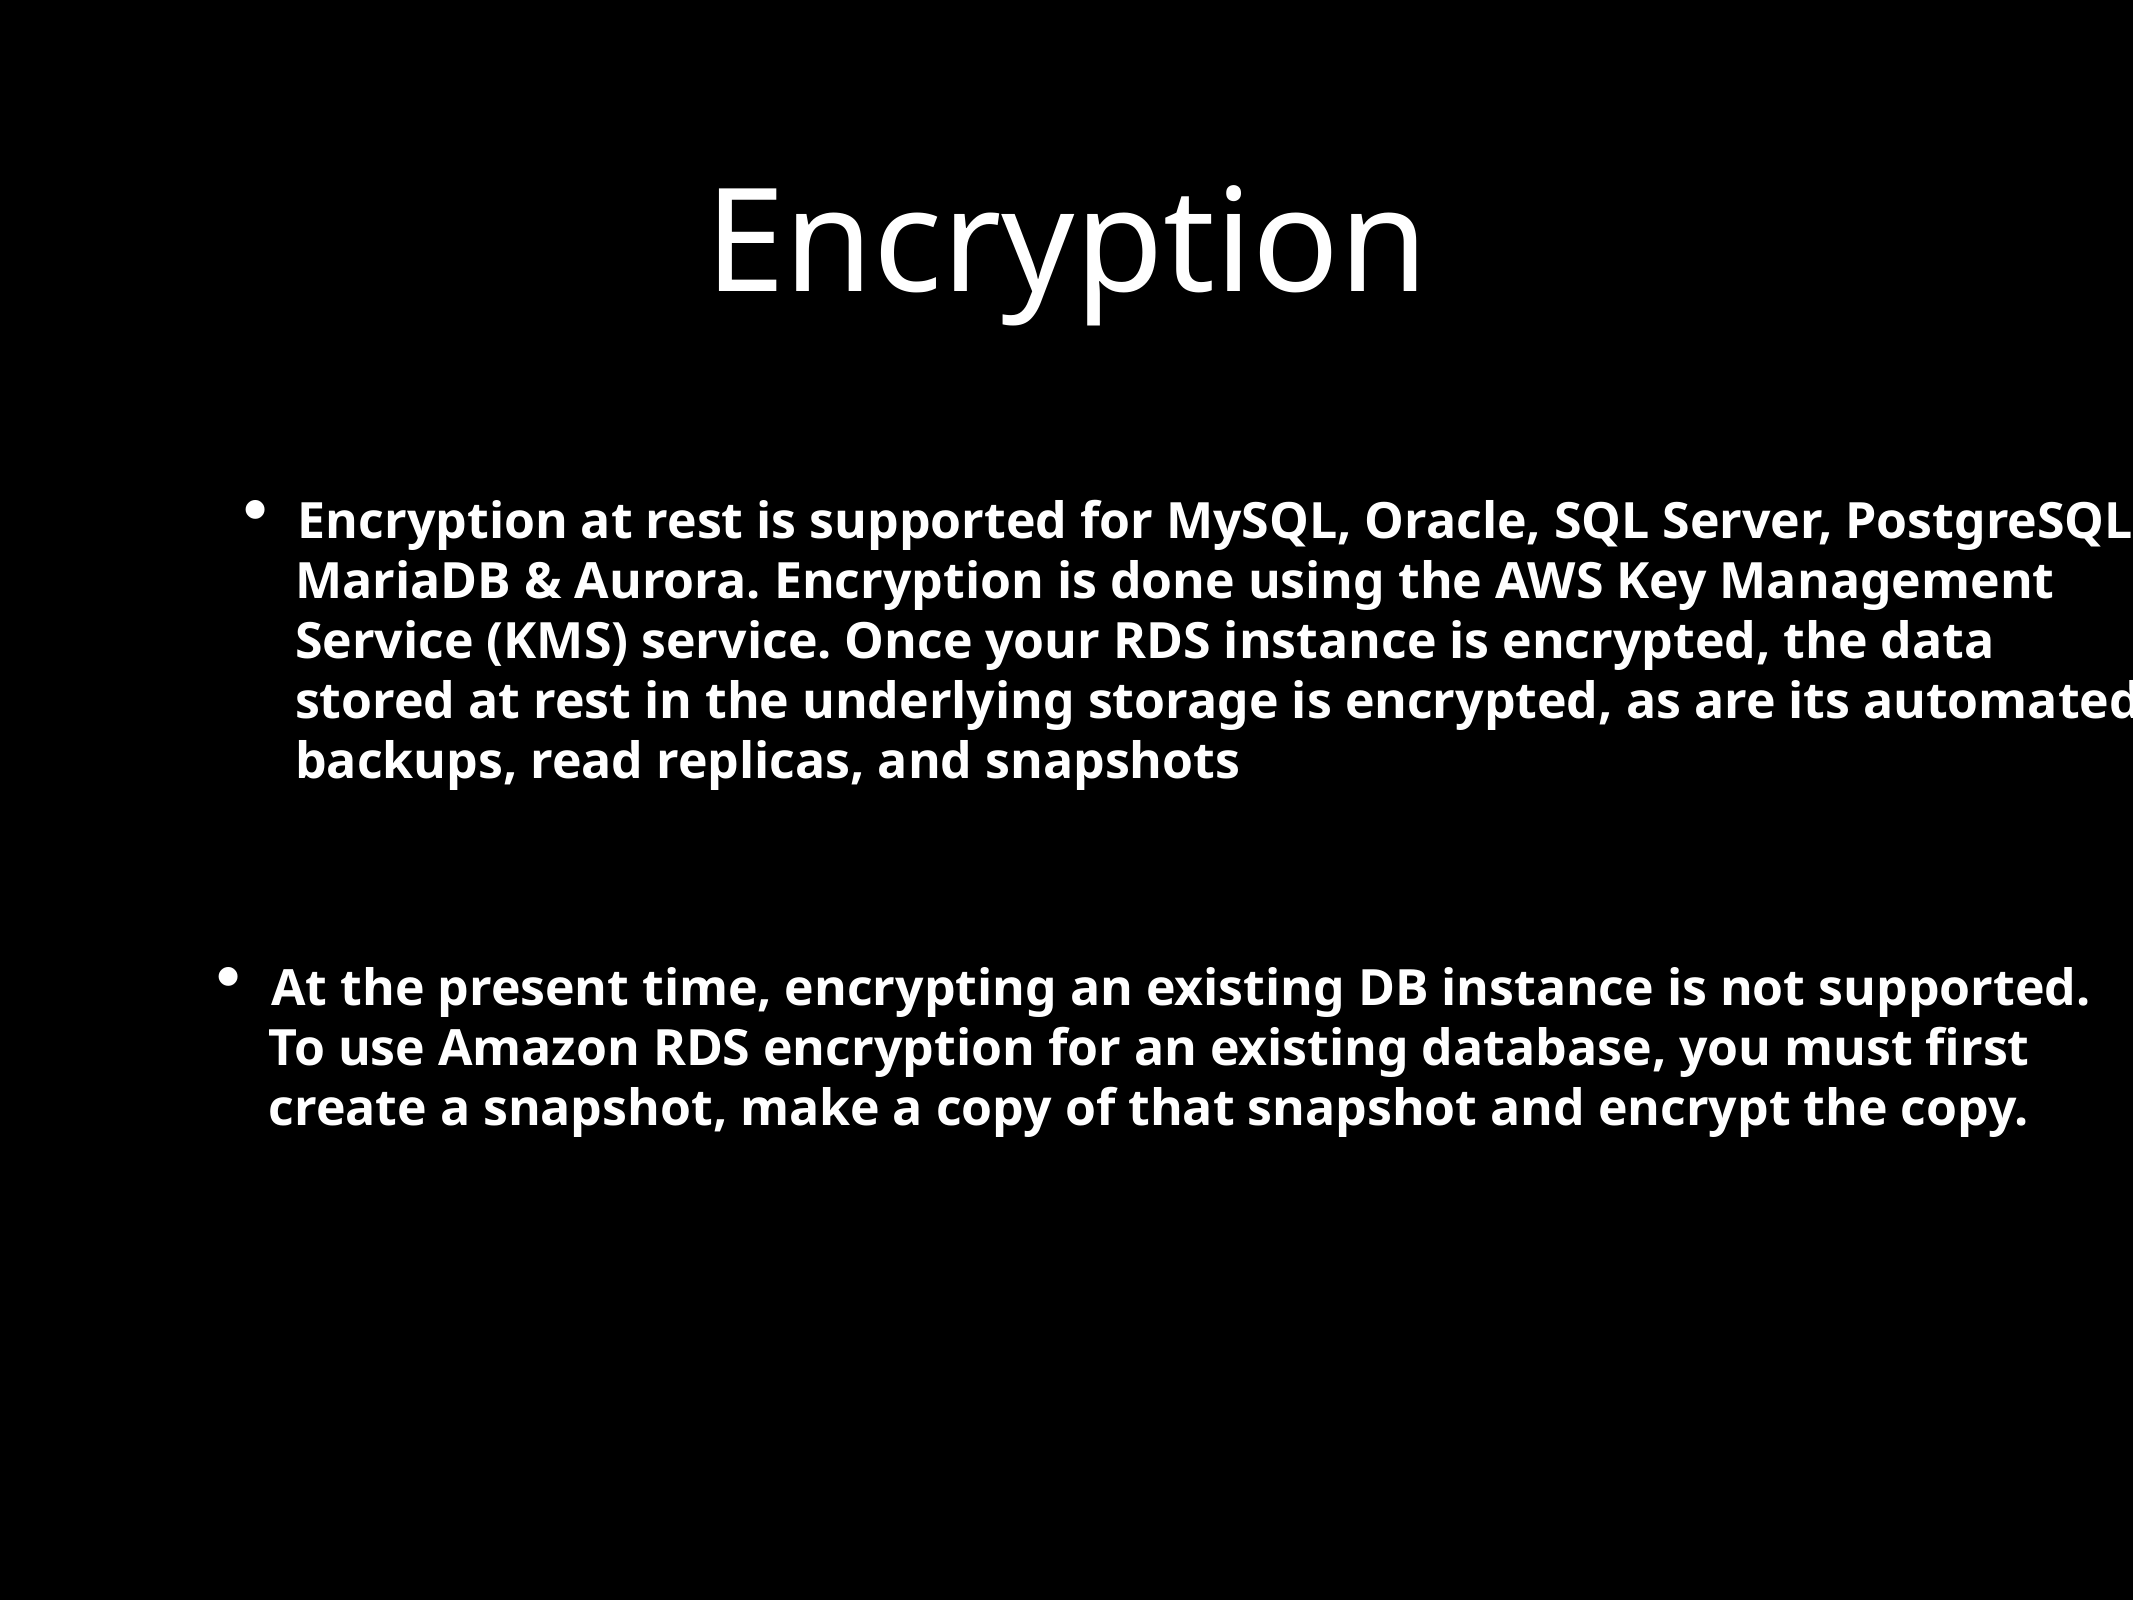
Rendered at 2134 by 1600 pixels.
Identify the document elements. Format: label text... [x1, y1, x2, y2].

text_box Encryption at rest is supported for MySQL, Oracle, SQL Server, PostgreSQL, MariaDB & Aurora. Encryption is done using the AWS Key Management Service (KMS) service. Once your RDS instance is encrypted, the data stored at rest in the underlying storage is encrypted, as are its automated backups, read replicas, and snapshots [234, 479, 2134, 797]
title Encryption [207, 0, 1926, 330]
text_box At the present time, encrypting an existing DB instance is not supported. To use Amazon RDS encryption for an existing database, you must first create a snapshot, make a copy of that snapshot and encrypt the copy. [208, 947, 2100, 1144]
